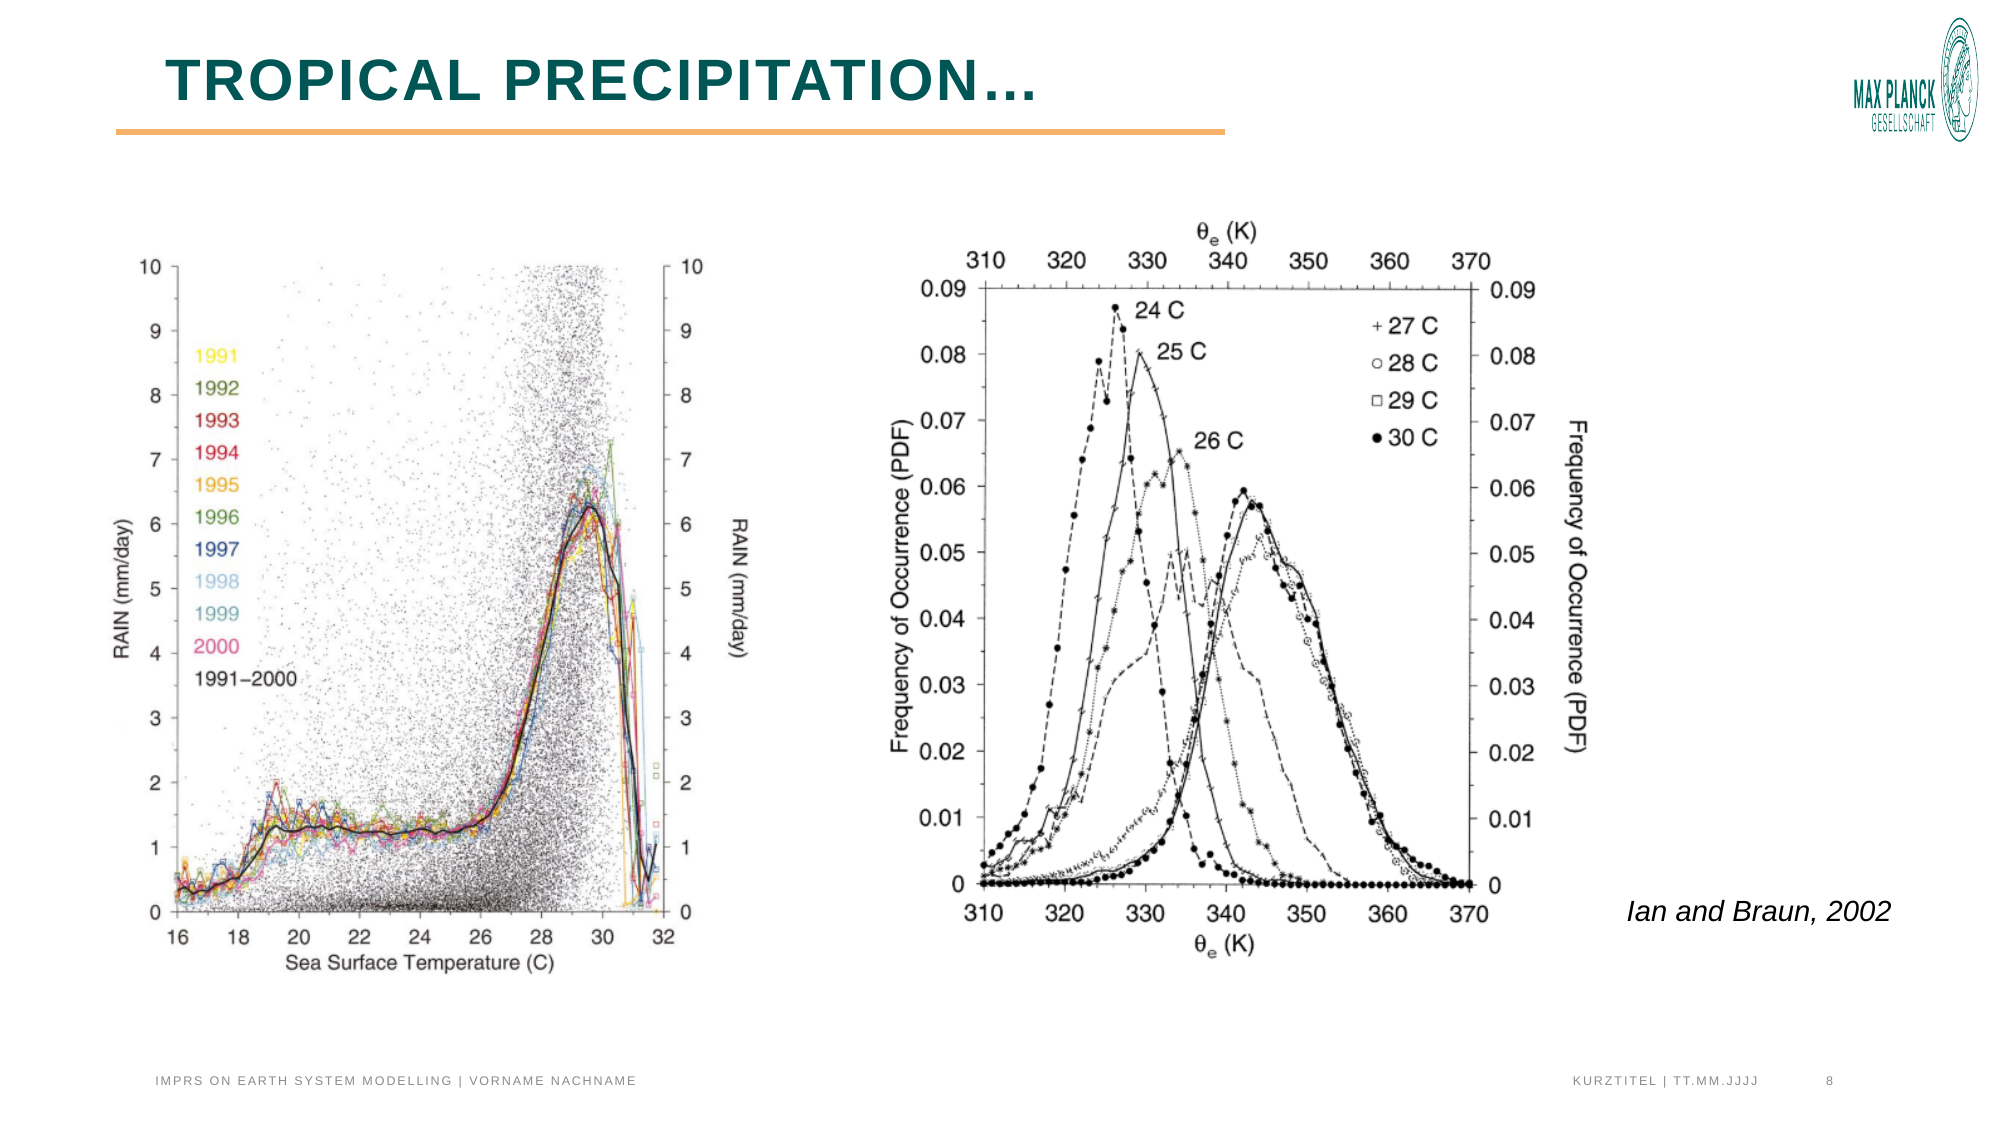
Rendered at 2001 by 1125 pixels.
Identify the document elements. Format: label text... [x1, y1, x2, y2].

text_box tropical precipitation… [54, 51, 1413, 120]
footer IMPRS on Earth System Modelling | Vorname Nachname Kurztitel | TT.MM.JJJJ 8 [155, 1058, 1845, 1089]
text_box Ian and Braun, 2002 [1626, 879, 1929, 928]
picture [84, 246, 757, 980]
picture [878, 197, 1609, 969]
